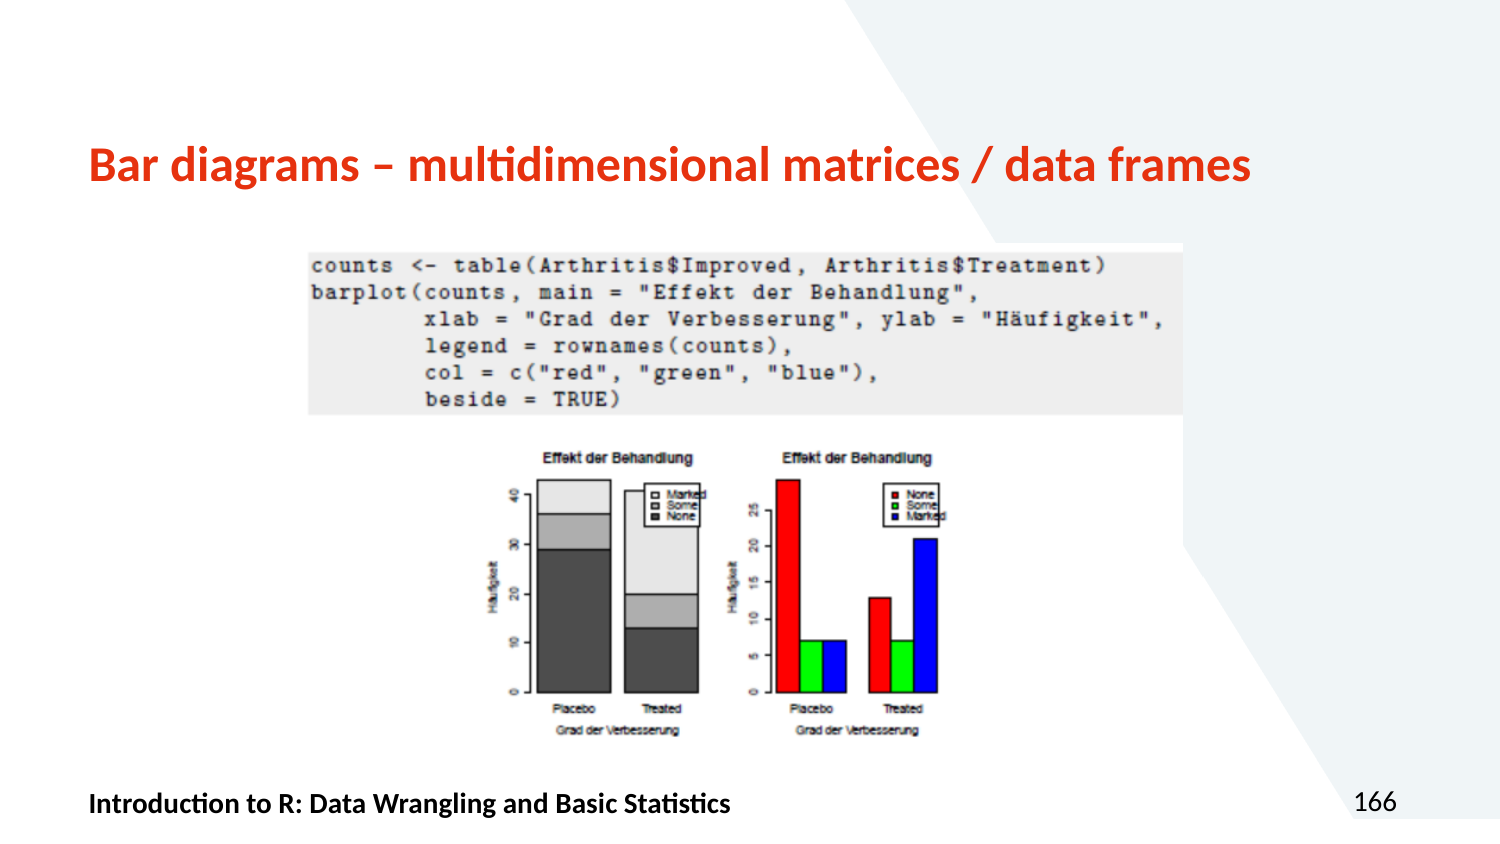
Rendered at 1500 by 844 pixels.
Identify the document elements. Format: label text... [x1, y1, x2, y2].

picture [0, 0, 1500, 819]
slide_number 166 [1239, 785, 1398, 819]
title Bar diagrams – multidimensional matrices / data frames [88, 129, 1398, 232]
footer Introduction to R: Data Wrangling and Basic Statistics [88, 785, 1217, 819]
